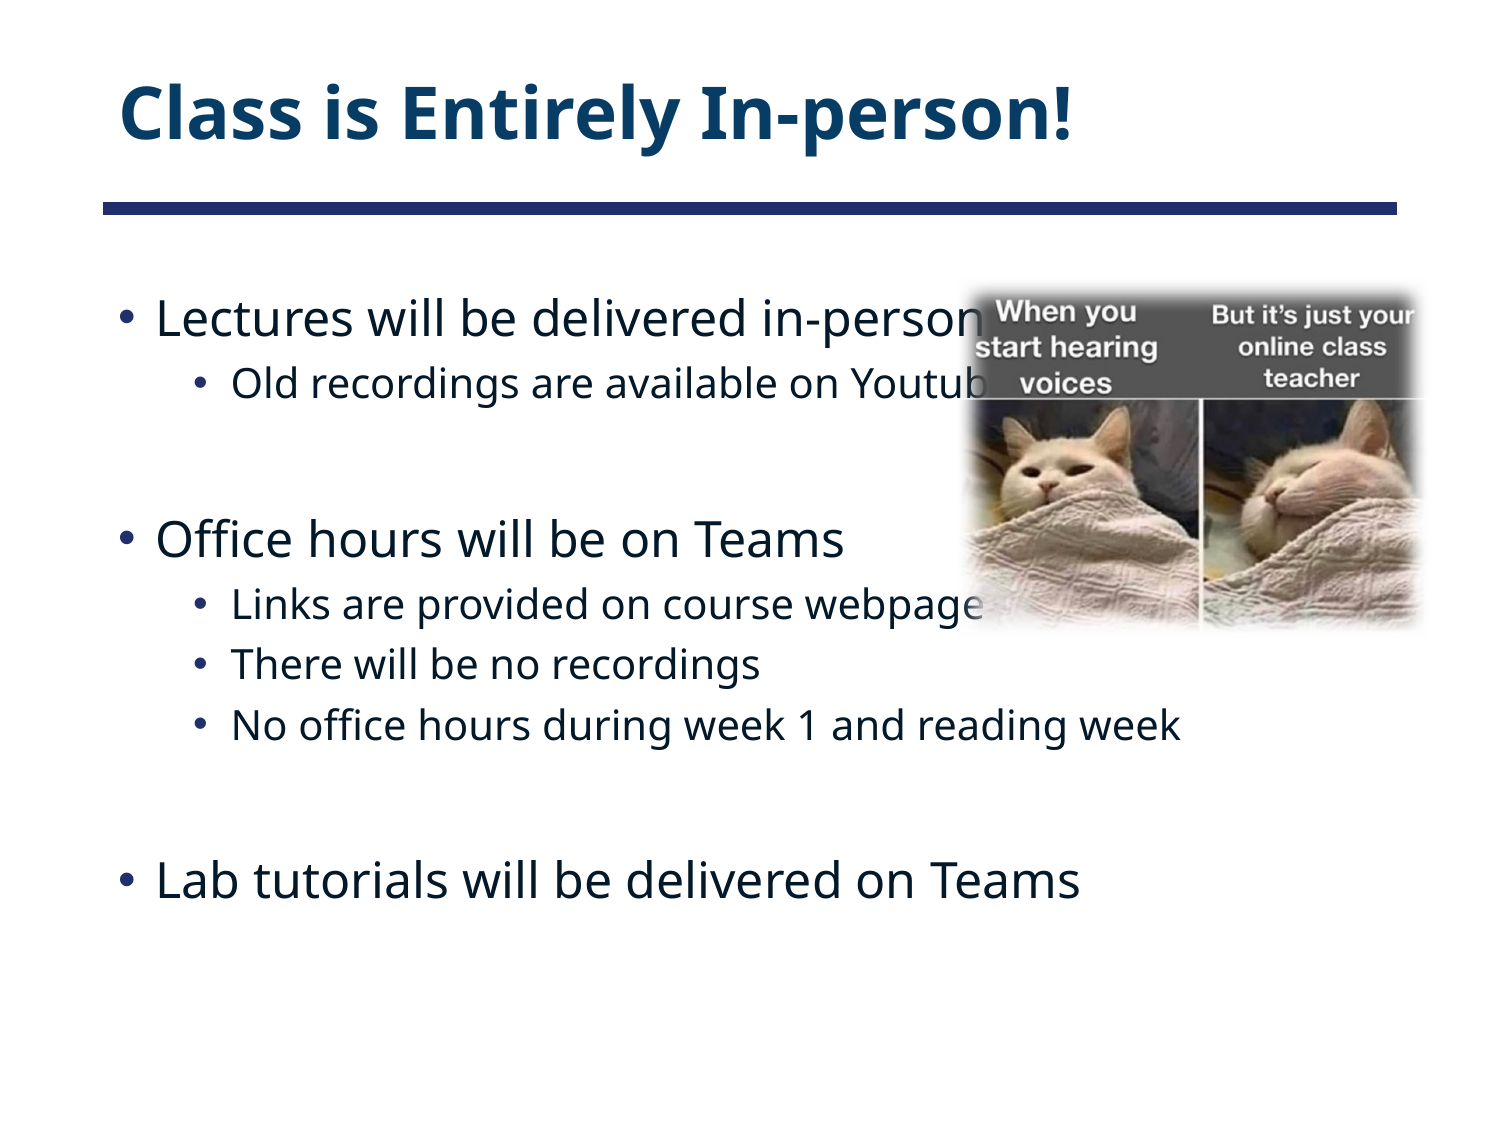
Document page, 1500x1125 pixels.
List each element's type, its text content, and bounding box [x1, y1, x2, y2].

picture [956, 278, 1429, 638]
title Class is Entirely In-person! [103, 34, 1397, 197]
list Lectures will be delivered in-person Old recordings are available on Youtube Office hours will be on Teams Links are provided on course webpage There will be no recordings No office hours during week 1 and reading week Lab tutorials will be delivered on Teams [103, 279, 1397, 1091]
